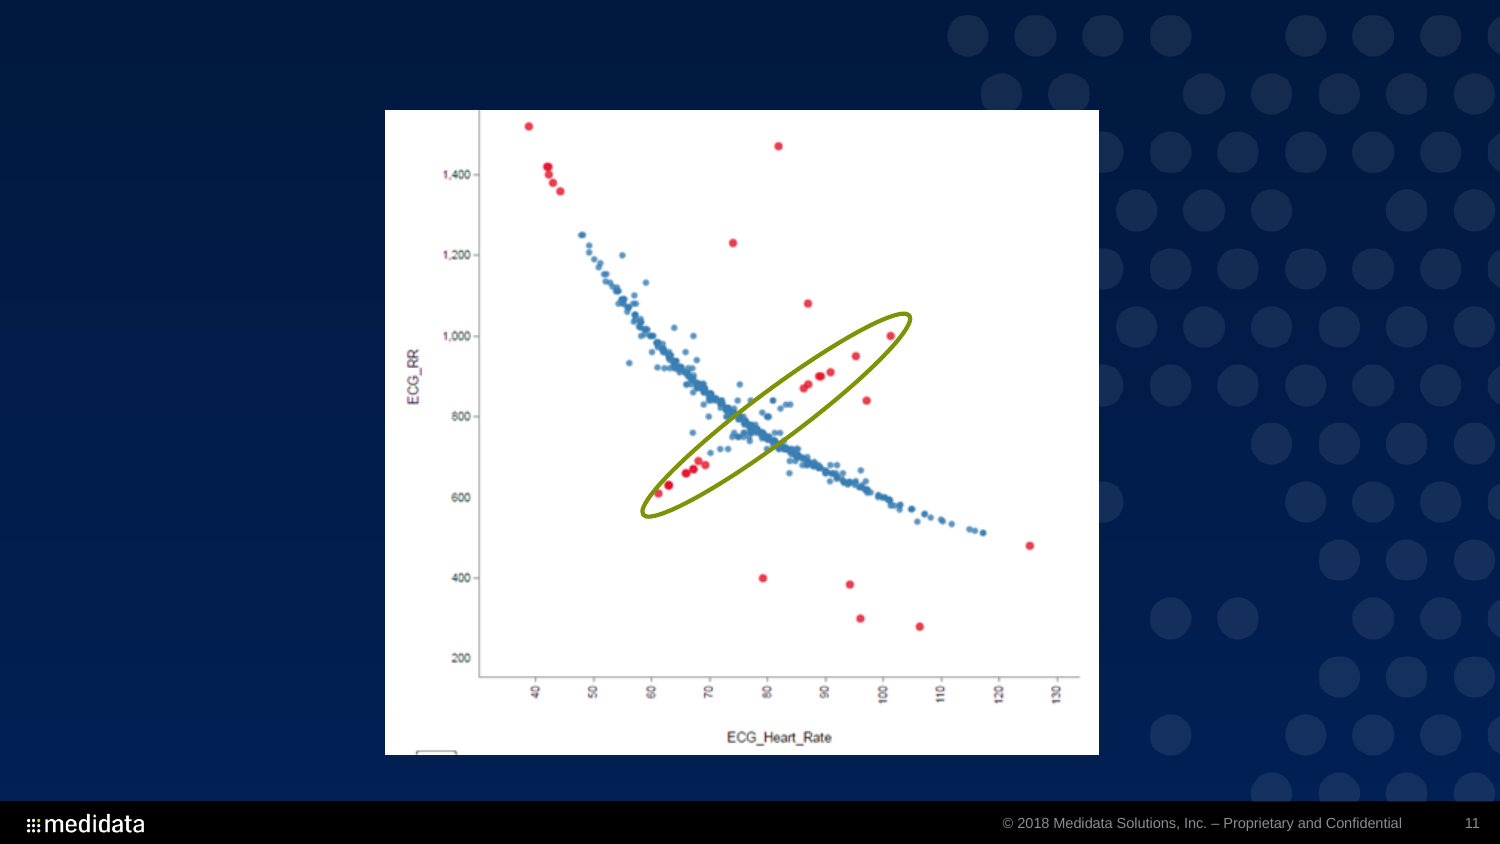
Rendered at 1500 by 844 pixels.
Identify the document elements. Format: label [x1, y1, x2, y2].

picture [385, 109, 1100, 756]
picture [22, 807, 152, 837]
